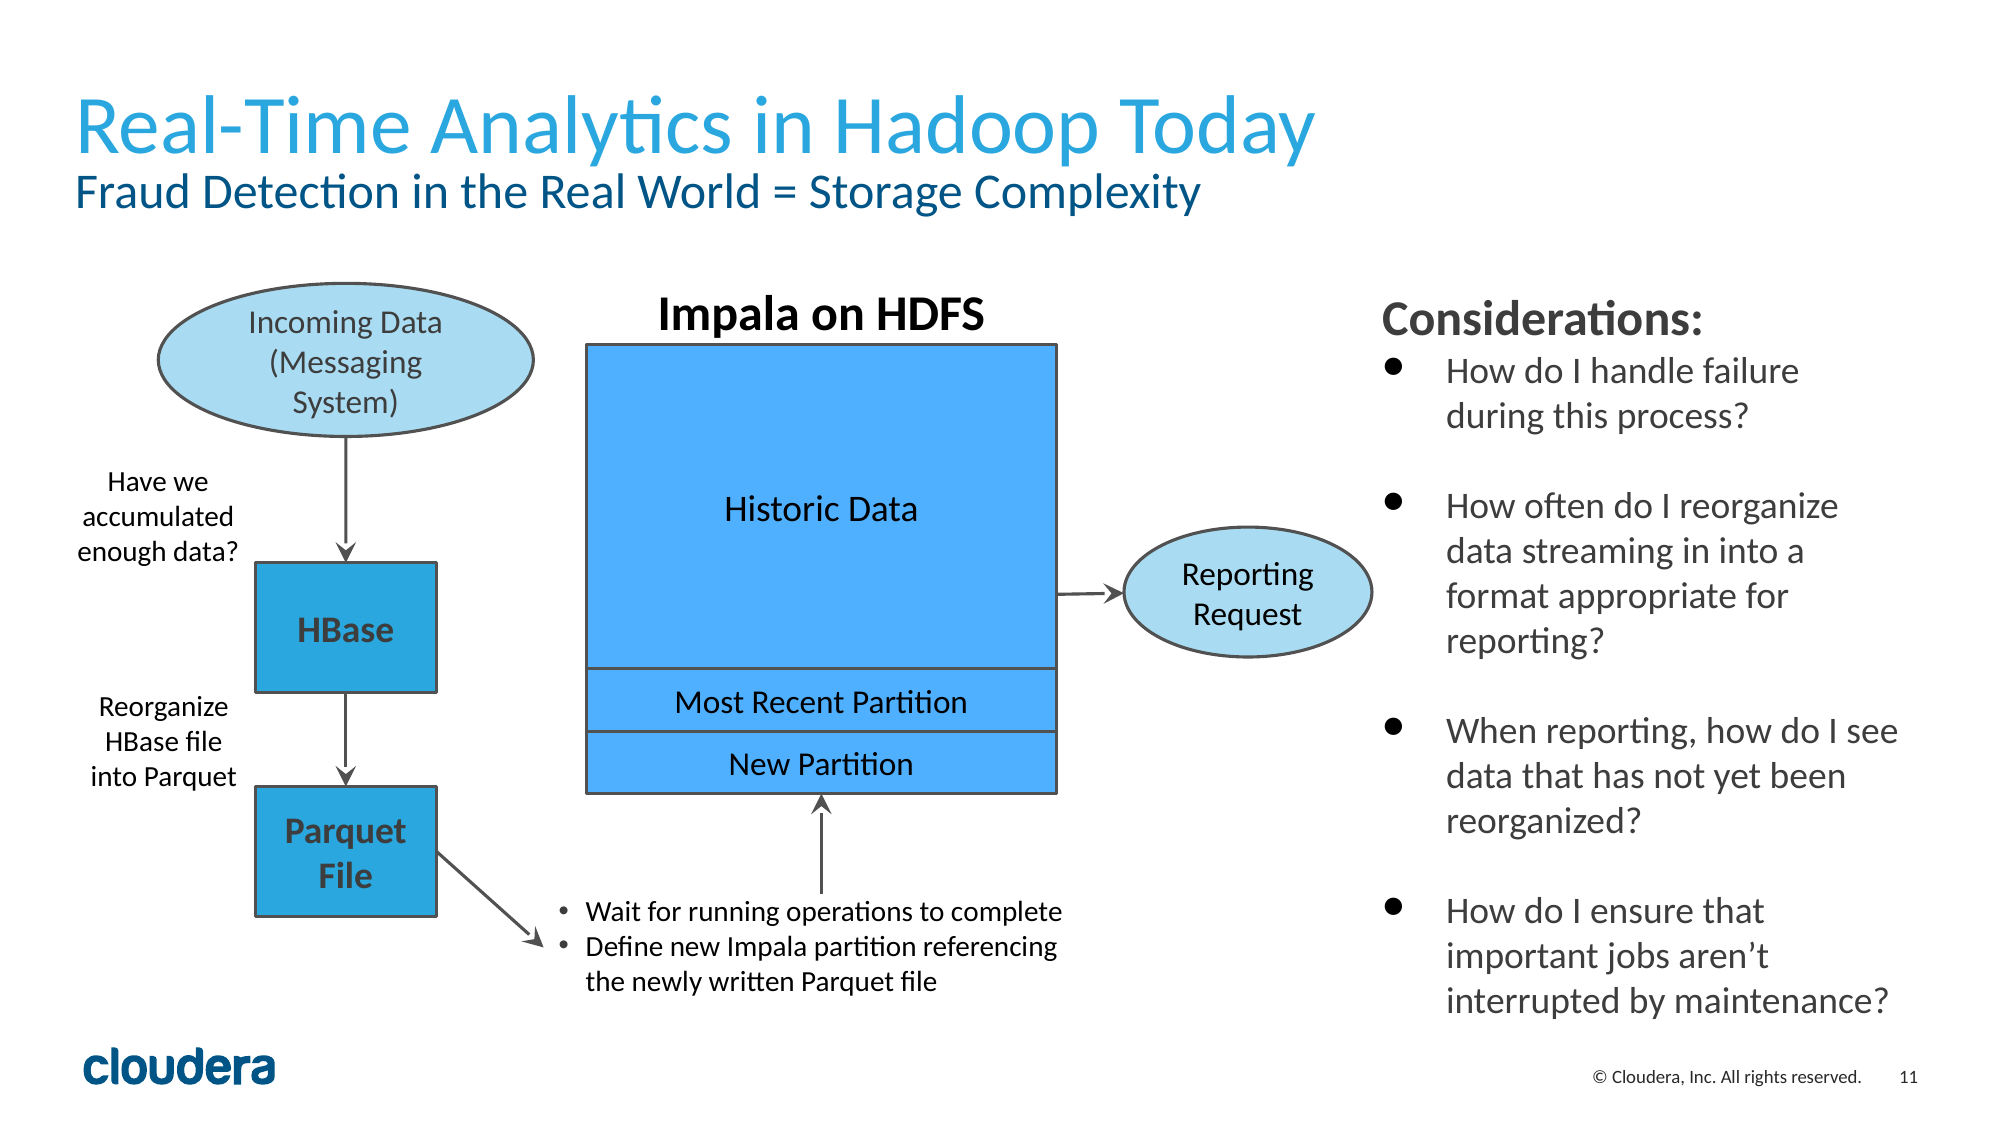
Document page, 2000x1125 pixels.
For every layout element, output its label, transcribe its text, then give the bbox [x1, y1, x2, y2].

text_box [436, 851, 544, 948]
title Real-Time Analytics in Hadoop Today Fraud Detection in the Real World = Storage Complexity [60, 75, 1916, 244]
text_box Wait for running operations to complete Define new Impala partition referencing the newly written Parquet file [543, 877, 1100, 1018]
text_box Considerations: How do I handle failure during this process? How often do I reorganize data streaming in into a format appropriate for reporting? When reporting, how do I see data that has not yet been reorganized? How do I ensure that important jobs aren’t interrupted by maintenance? [1325, 265, 1927, 968]
text_box HBase [255, 562, 437, 693]
text_box Reorganize HBase file into Parquet [72, 672, 256, 811]
text_box Have we accumulated enough data? [43, 447, 273, 570]
text_box Reporting Request [1123, 527, 1372, 657]
text_box Parquet File [255, 786, 437, 917]
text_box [586, 344, 1057, 794]
text_box Impala on HDFS [586, 265, 1057, 329]
text_box Incoming Data (Messaging System) [158, 283, 534, 437]
